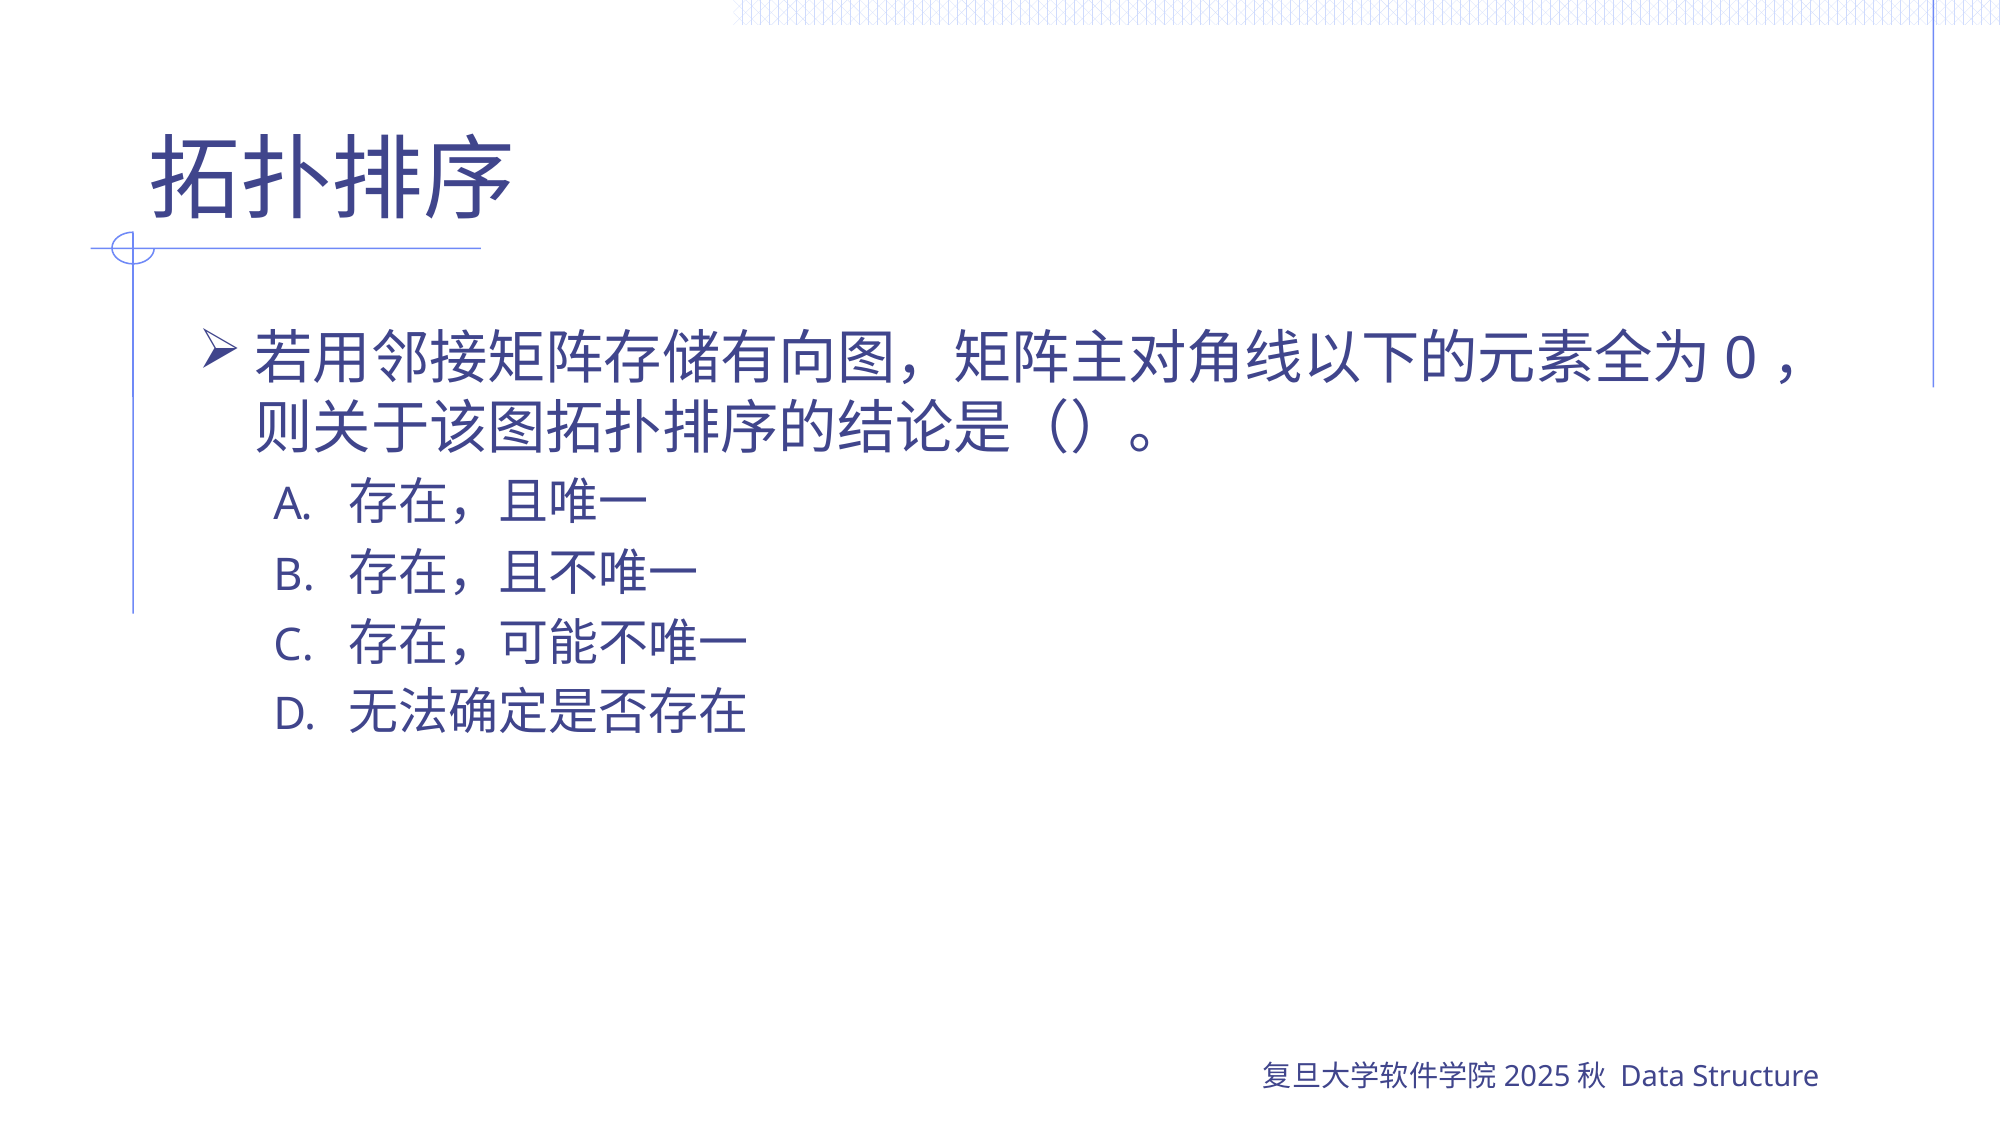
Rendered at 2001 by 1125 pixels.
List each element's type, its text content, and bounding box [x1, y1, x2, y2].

list 若用邻接矩阵存储有向图，矩阵主对角线以下的元素全为0，则关于该图拓扑排序的结论是（）。 存在，且唯一 存在，且不唯一 存在，可能不唯一 无法确定是否存在 [183, 312, 1884, 988]
title 拓扑排序 [133, 50, 1834, 238]
